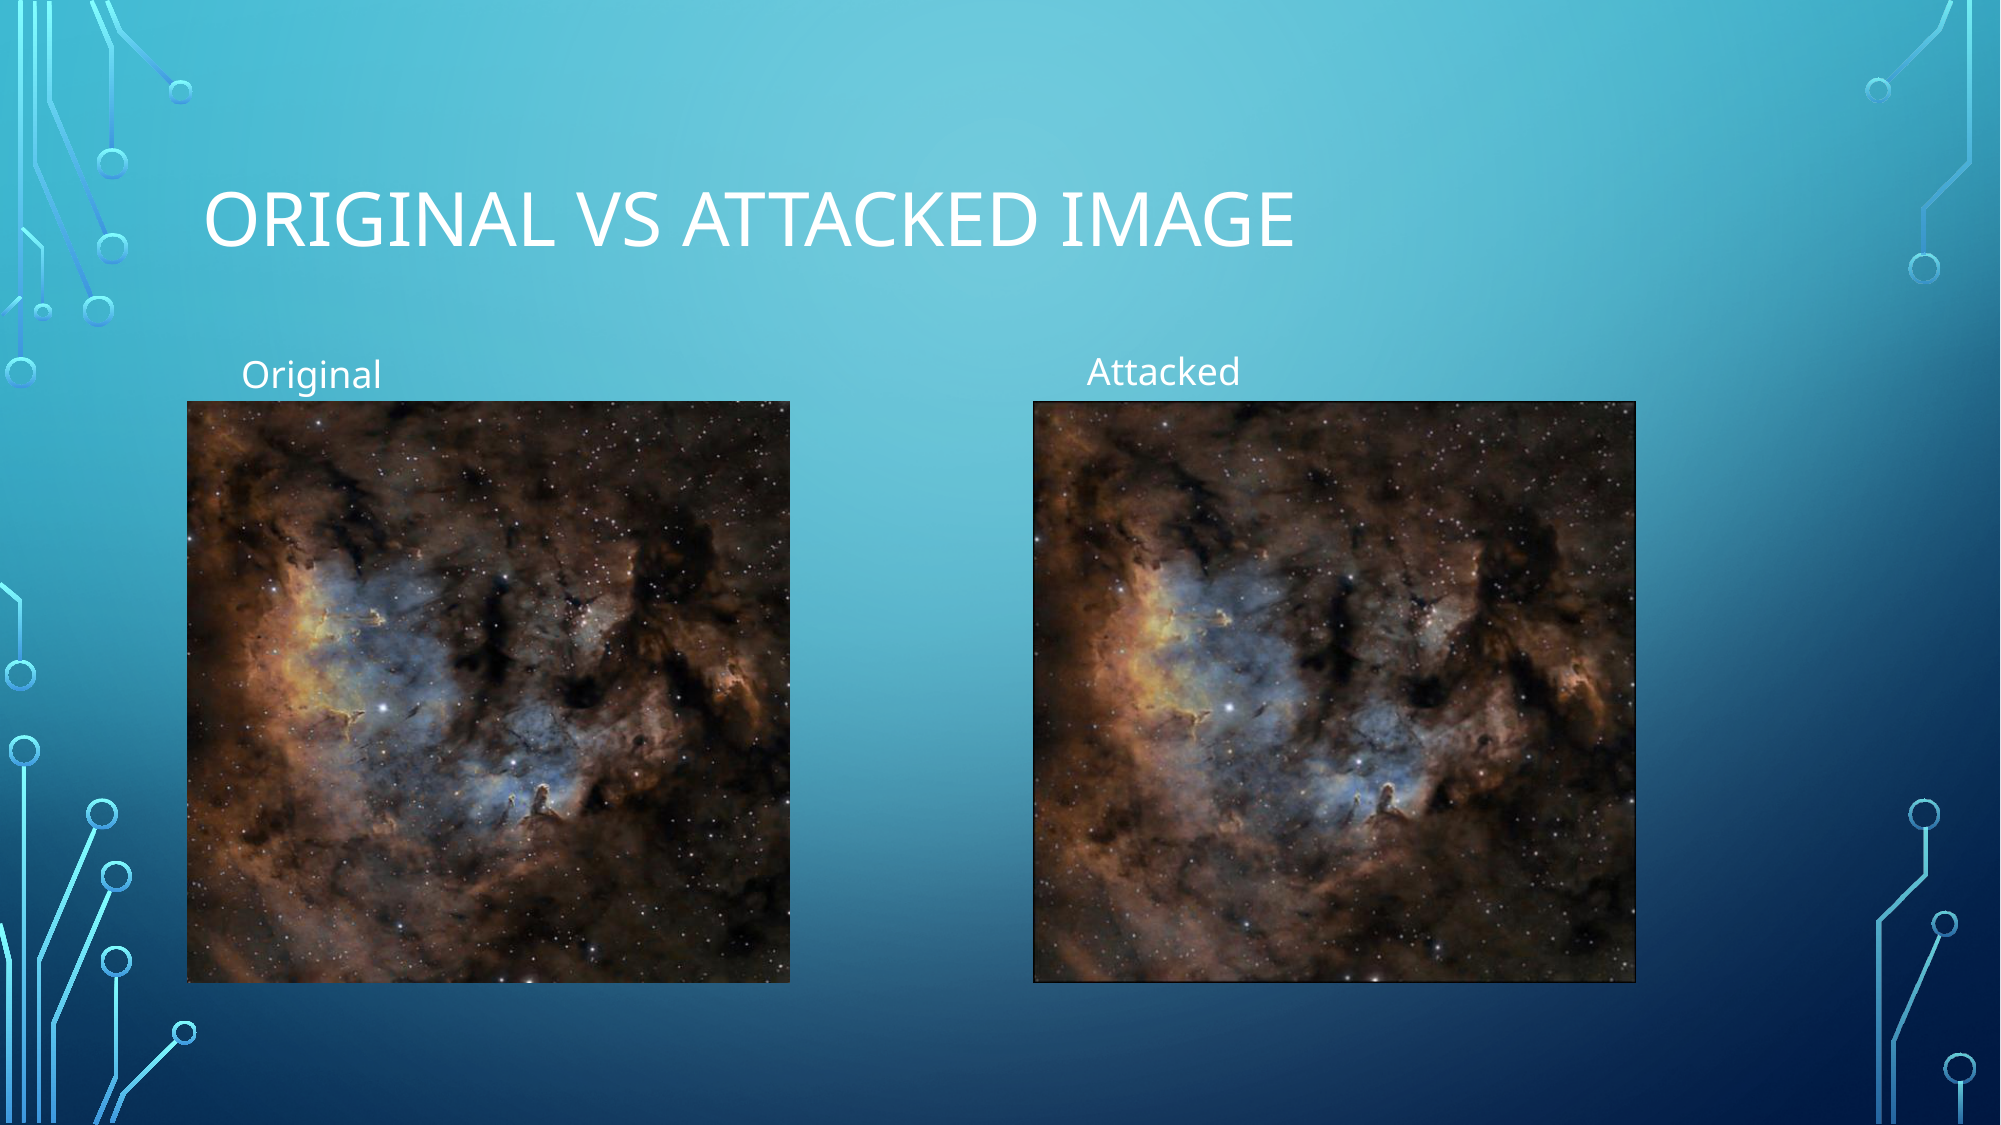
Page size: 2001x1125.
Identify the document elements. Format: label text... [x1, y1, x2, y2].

picture [186, 401, 790, 983]
text_box Original [226, 343, 415, 401]
title Original vs Attacked image [187, 101, 1813, 344]
text_box Attacked [1072, 340, 1261, 401]
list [1032, 401, 1636, 983]
